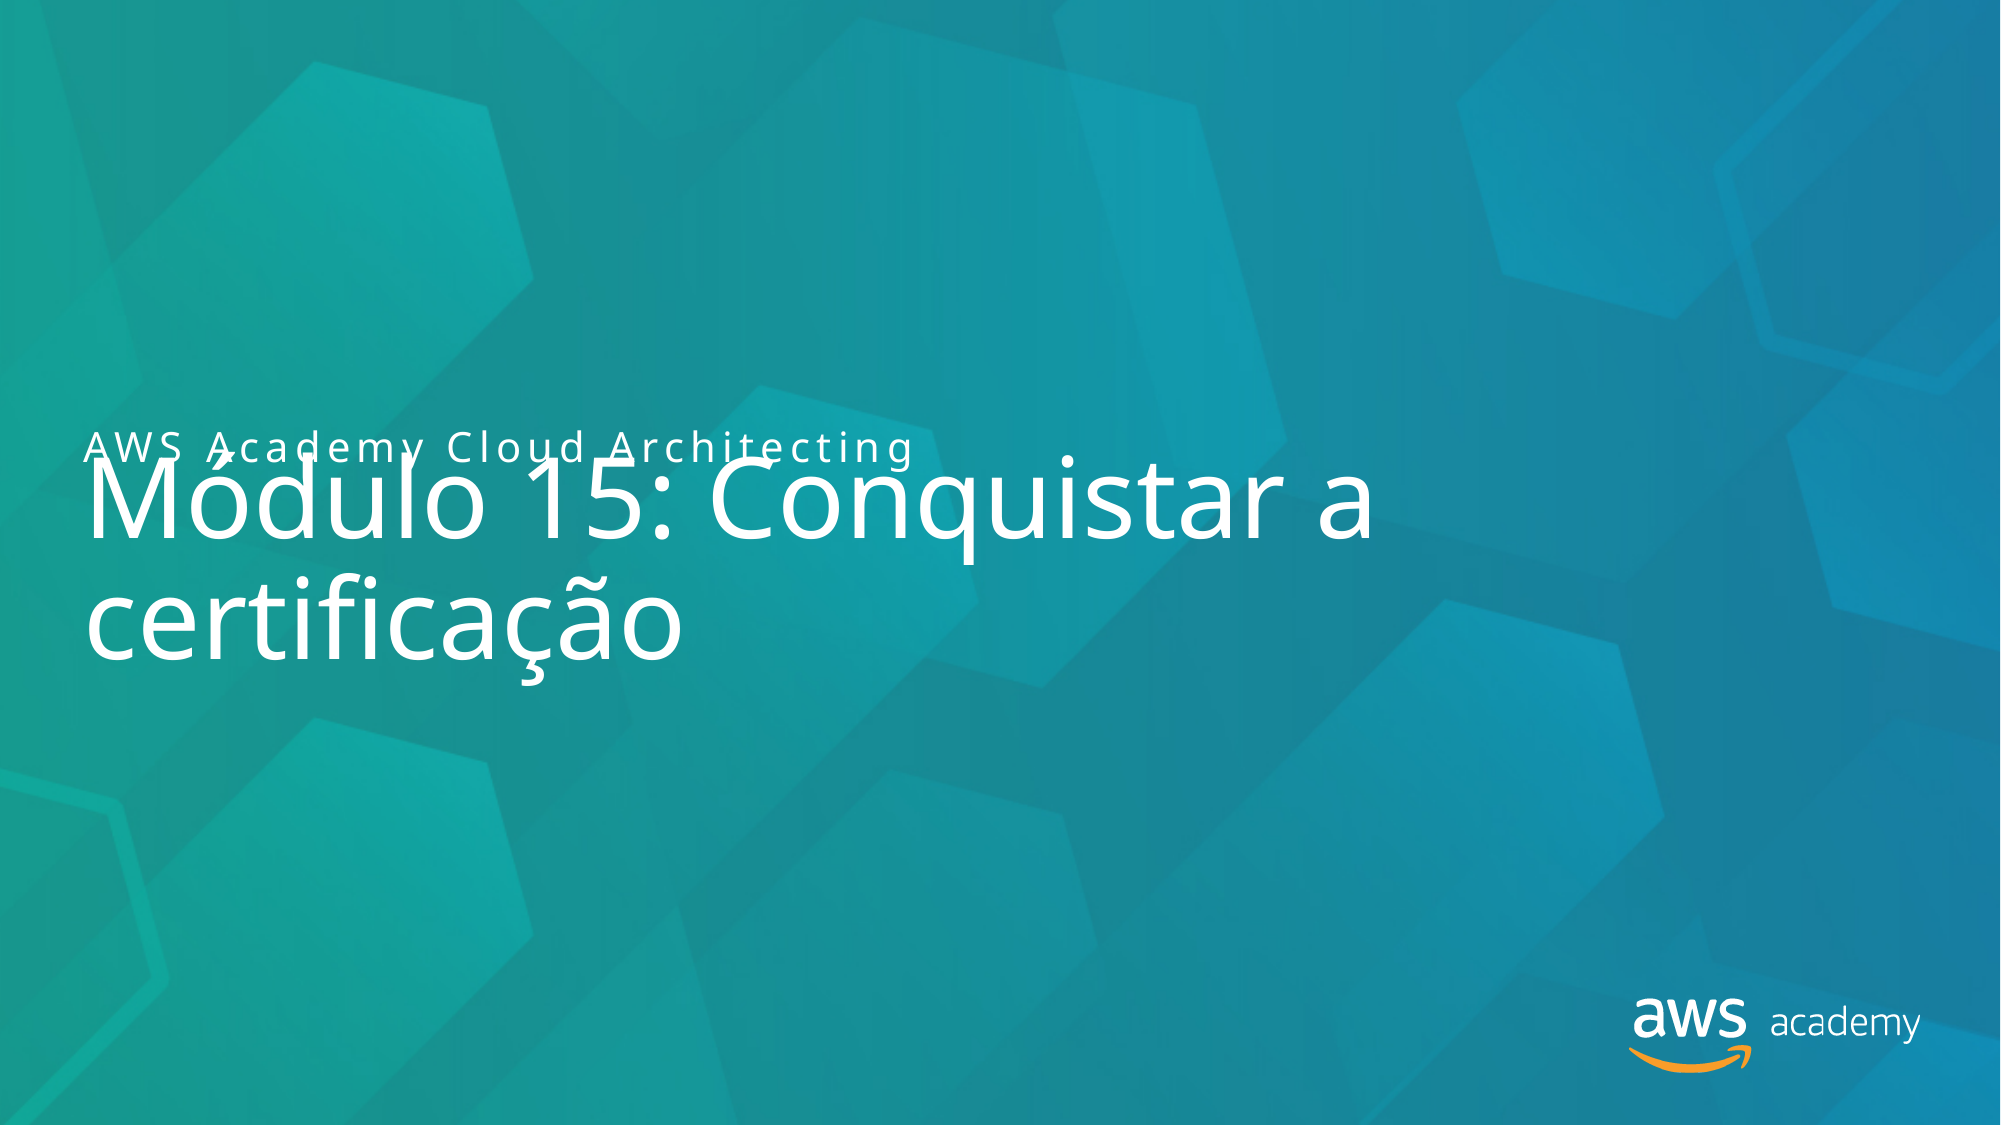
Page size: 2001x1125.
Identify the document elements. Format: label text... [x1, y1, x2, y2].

title Módulo 15: Conquistar a certificação [68, 523, 1932, 602]
list AWS Academy Cloud Architecting [68, 418, 1391, 500]
picture [0, 0, 2001, 1125]
